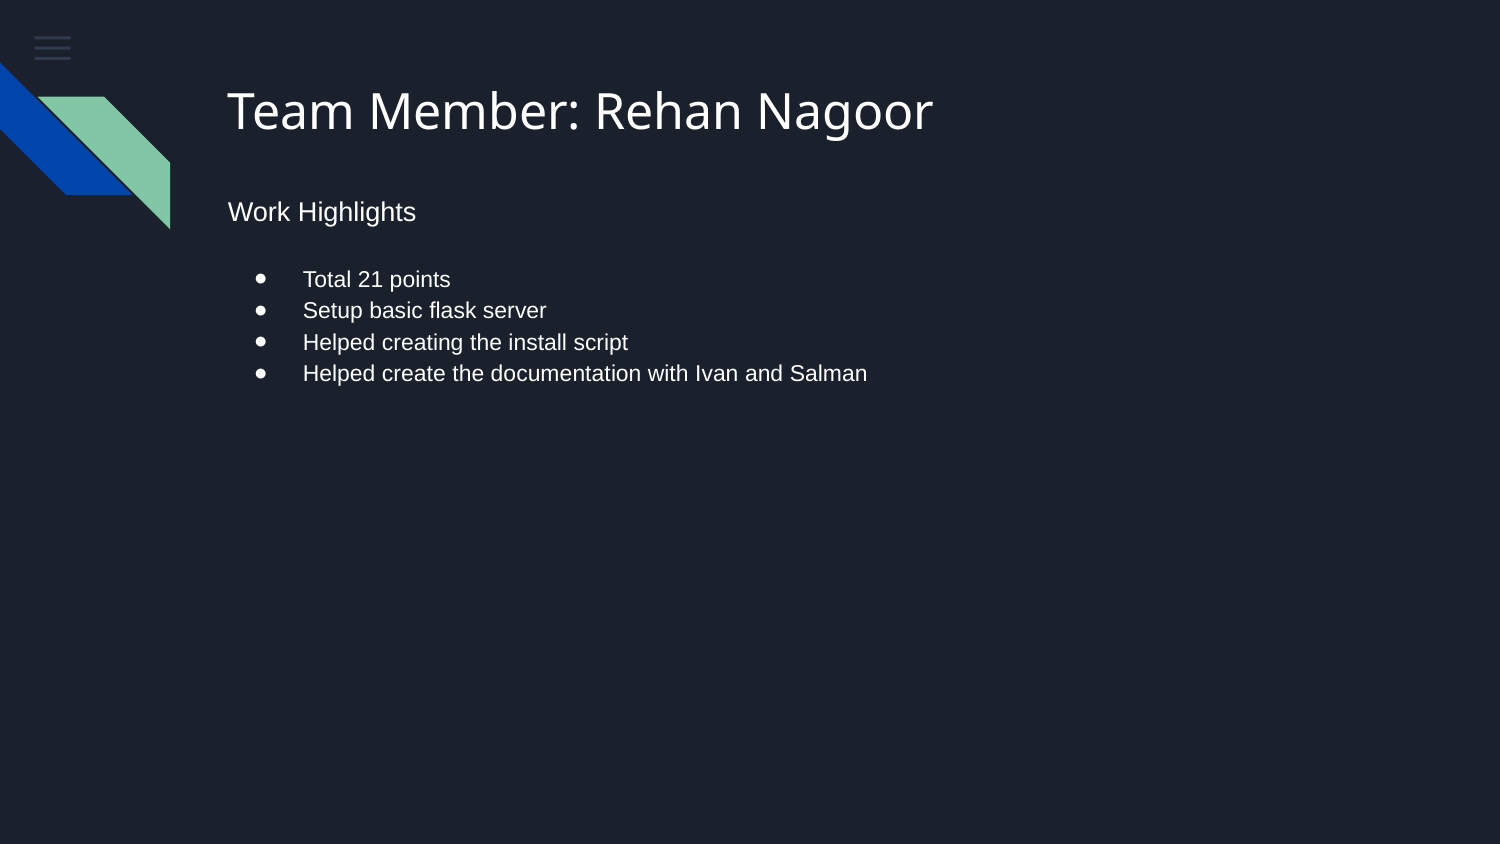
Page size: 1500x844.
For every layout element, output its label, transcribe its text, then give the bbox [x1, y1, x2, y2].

title Team Member: Rehan Nagoor [212, 64, 1368, 174]
list Work Highlights Total 21 points Setup basic flask server Helped creating the install script Helped create the documentation with Ivan and Salman [212, 174, 1368, 786]
